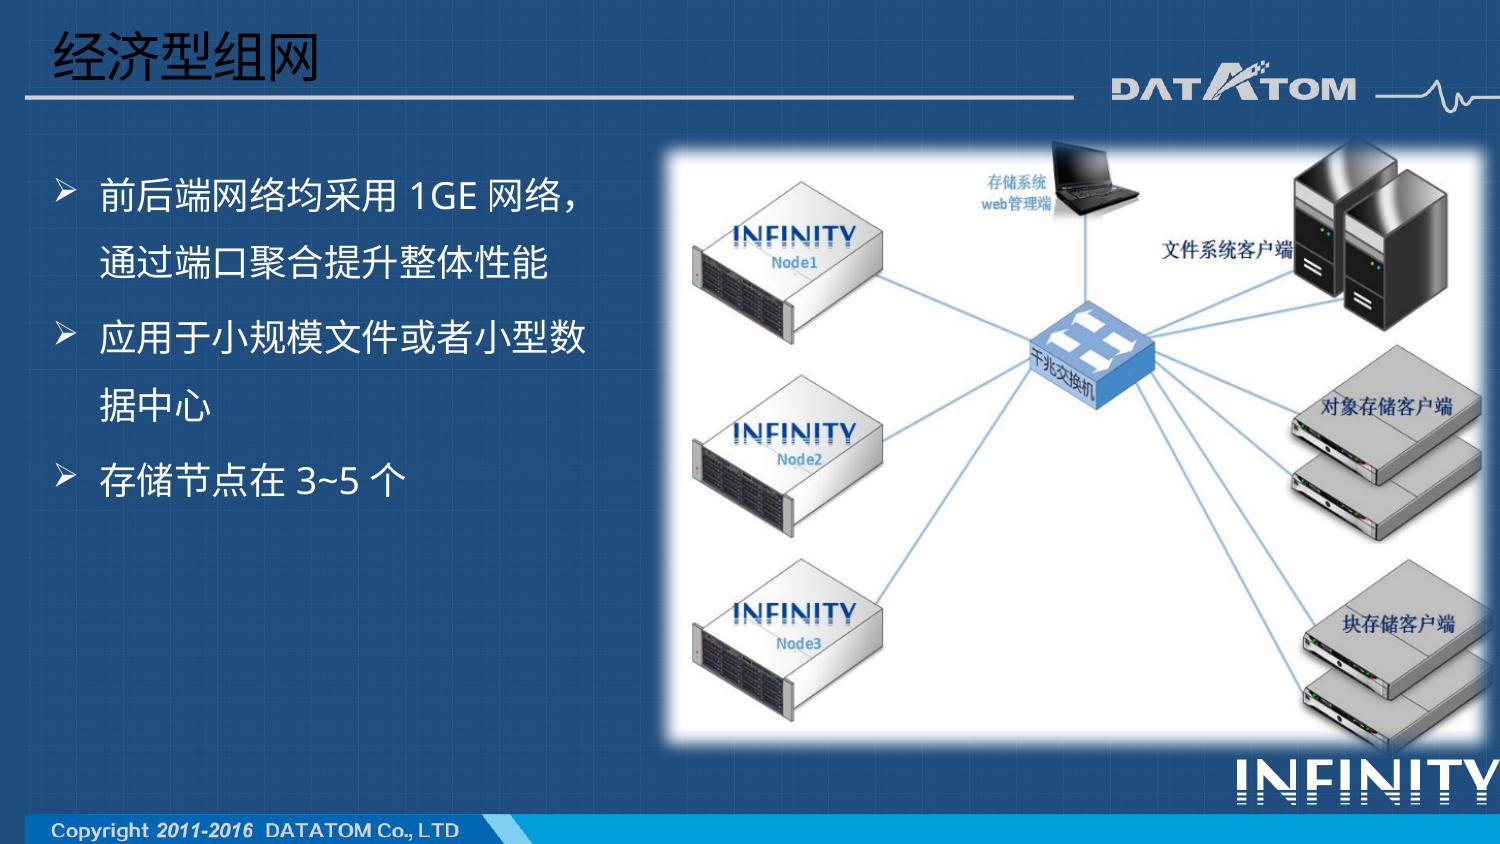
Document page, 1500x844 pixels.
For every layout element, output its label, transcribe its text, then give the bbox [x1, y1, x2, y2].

picture [24, 0, 1500, 844]
title 经济型组网 [37, 21, 1410, 97]
text_box 前后端网络均采用1GE网络，通过端口聚合提升整体性能 应用于小规模文件或者小型数据中心 存储节点在3~5个 [37, 134, 625, 517]
